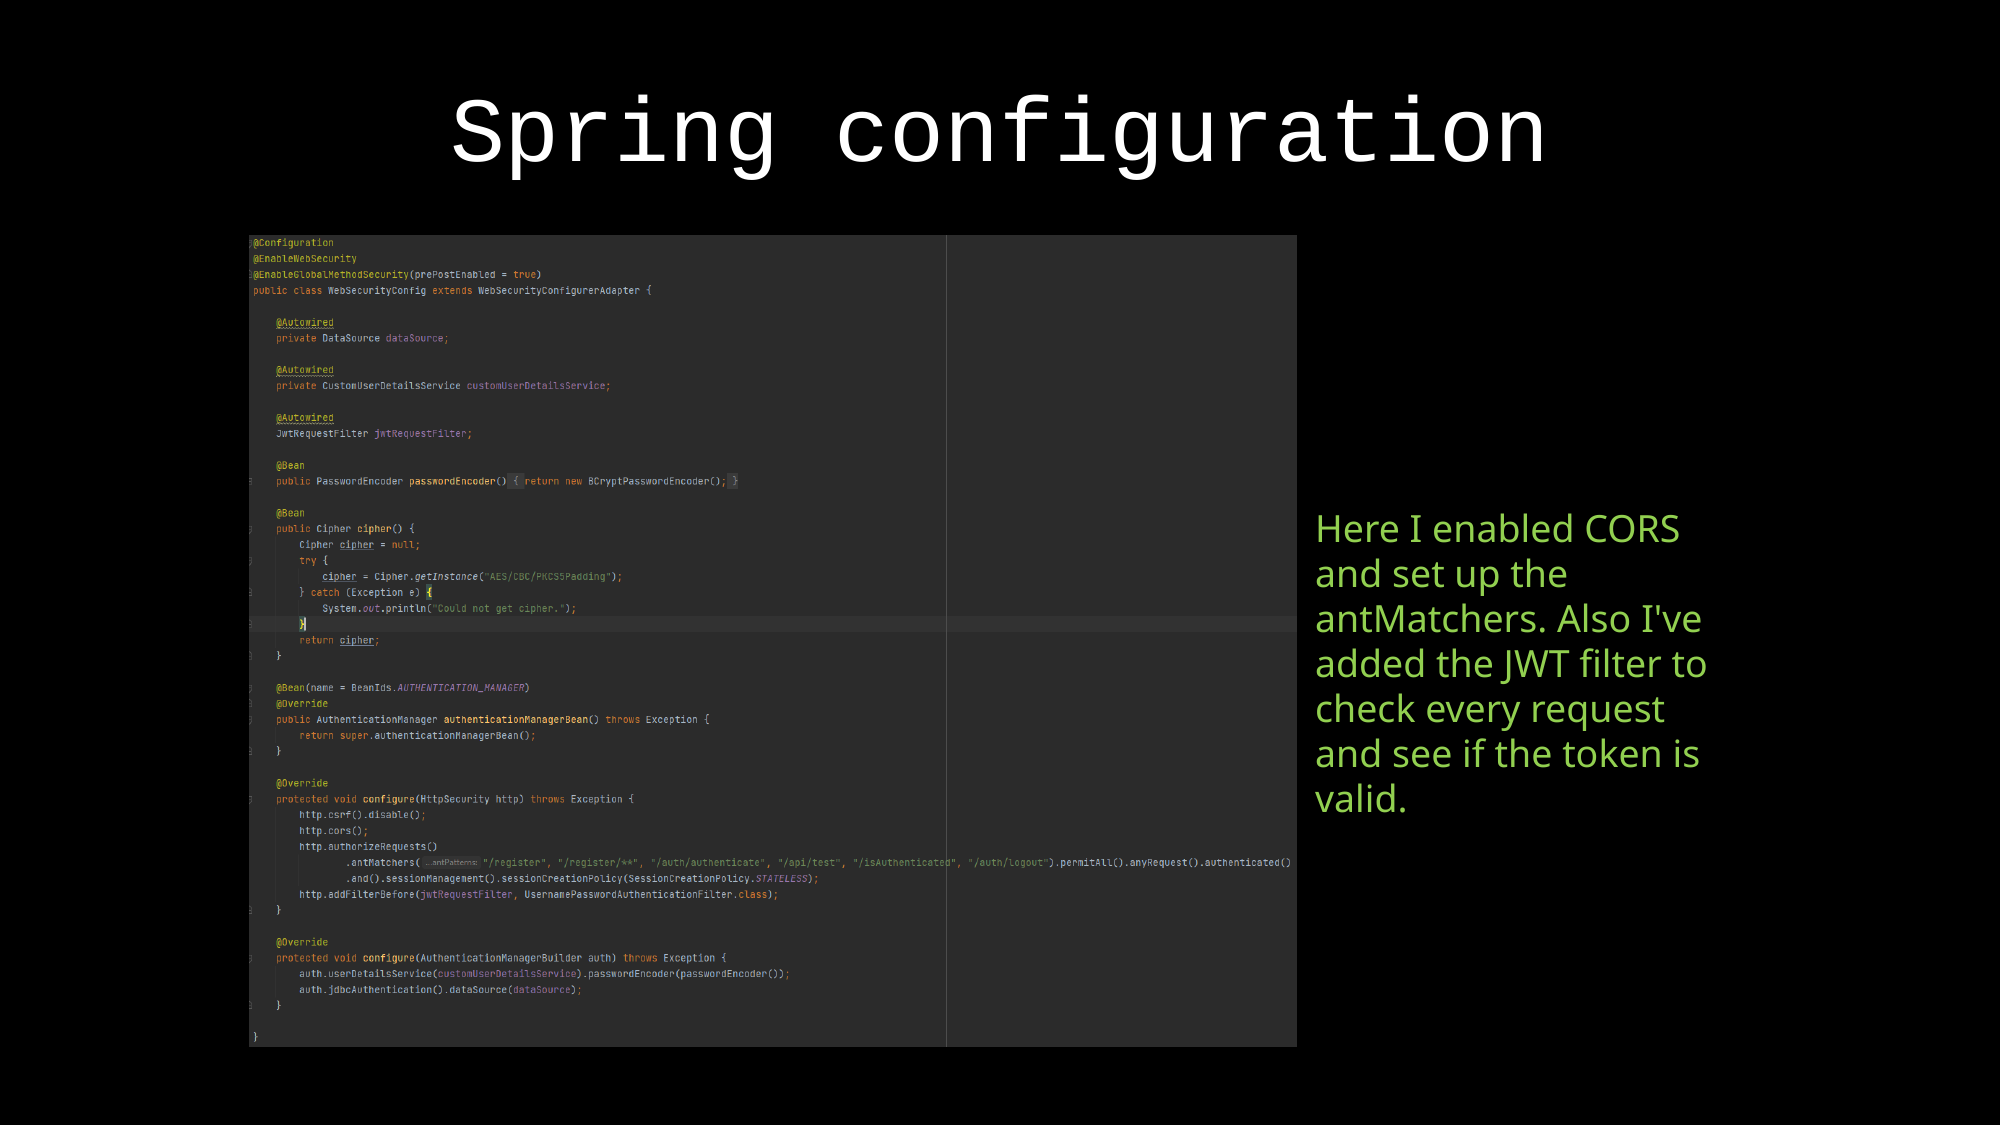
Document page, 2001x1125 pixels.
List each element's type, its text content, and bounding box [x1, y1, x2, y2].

text_box Spring configuration [249, 75, 1750, 193]
picture [249, 235, 1297, 1048]
text_box Here I enabled CORS and set up the antMatchers. Also I've added the JWT filter to check every request and see if the token is valid. [1300, 497, 1751, 828]
